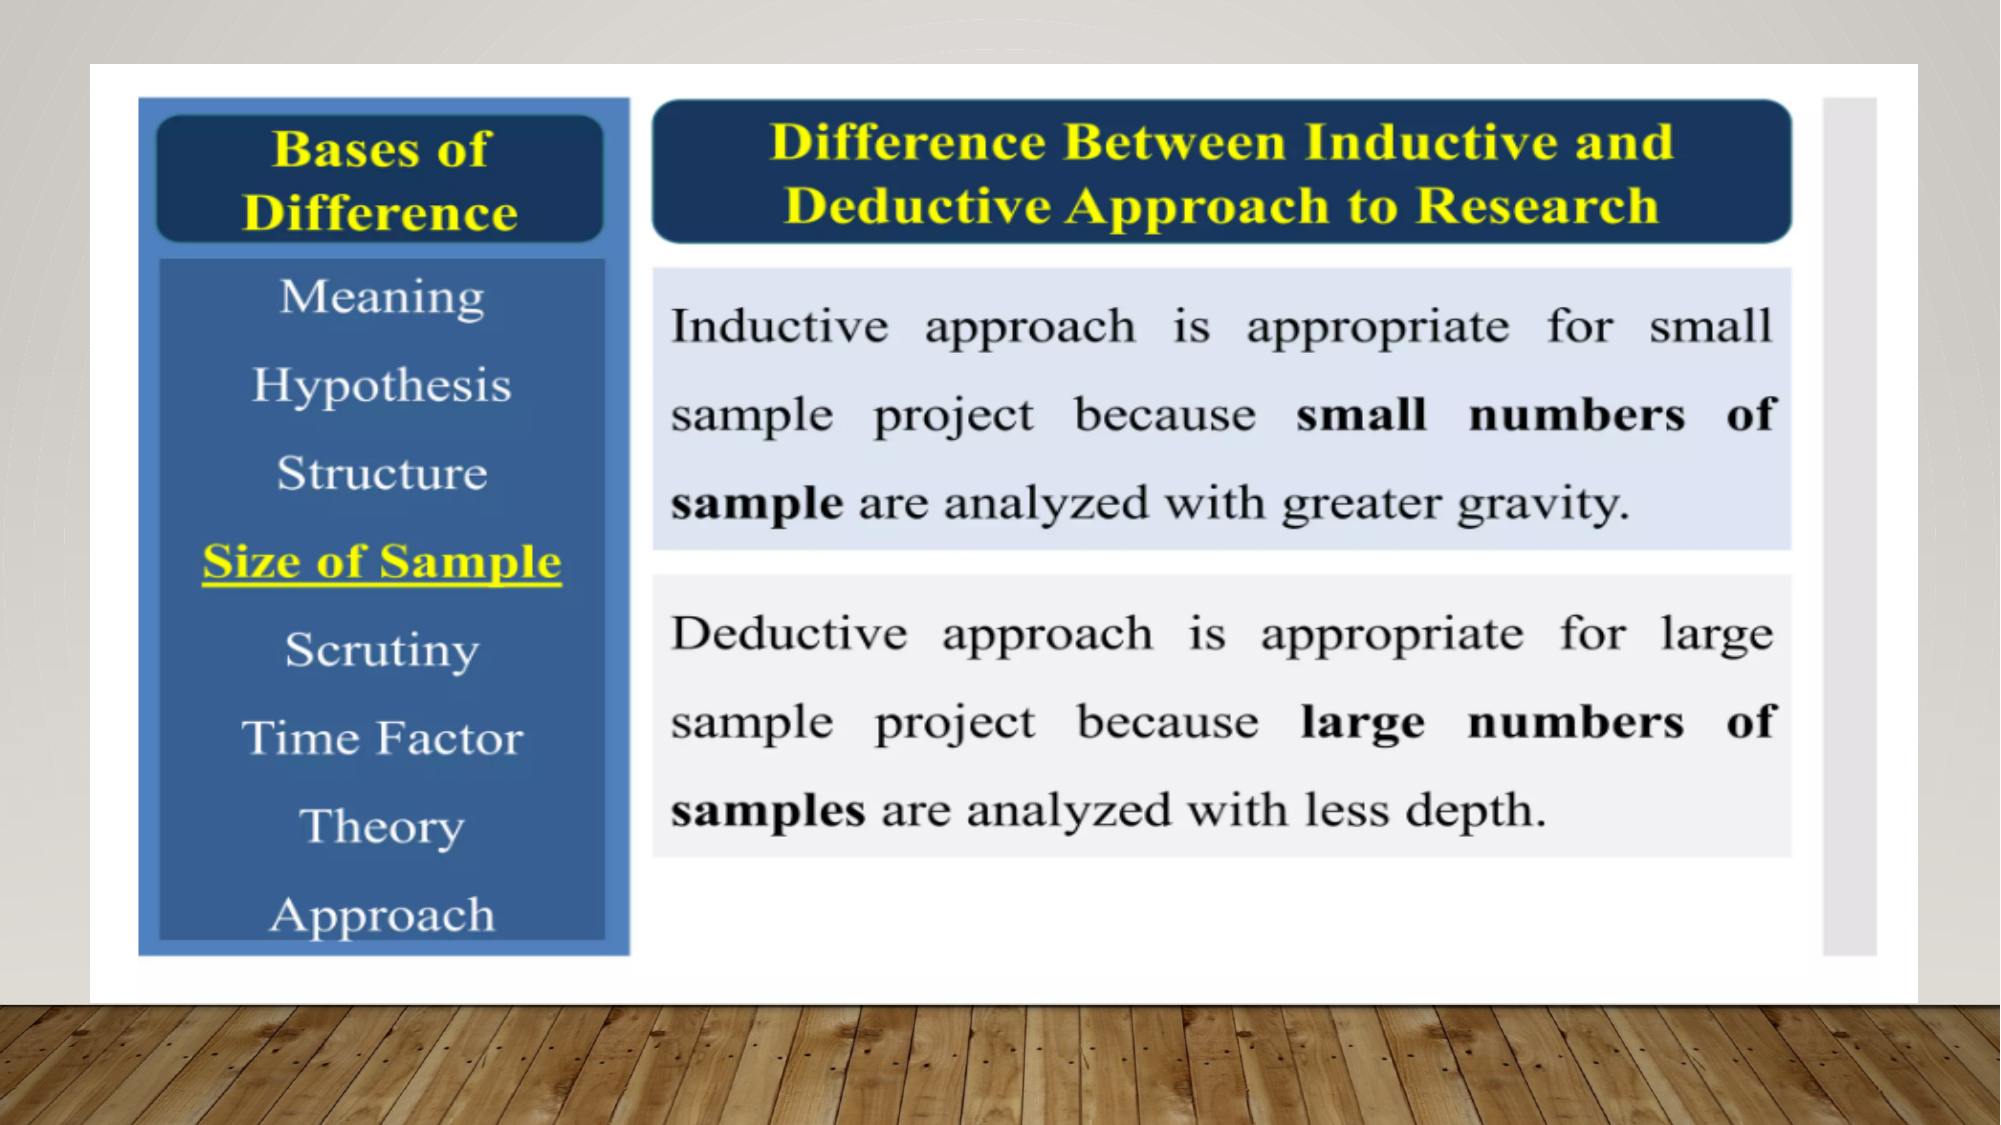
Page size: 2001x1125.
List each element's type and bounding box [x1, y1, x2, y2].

picture [89, 64, 1919, 1004]
picture [0, 1005, 2000, 1125]
